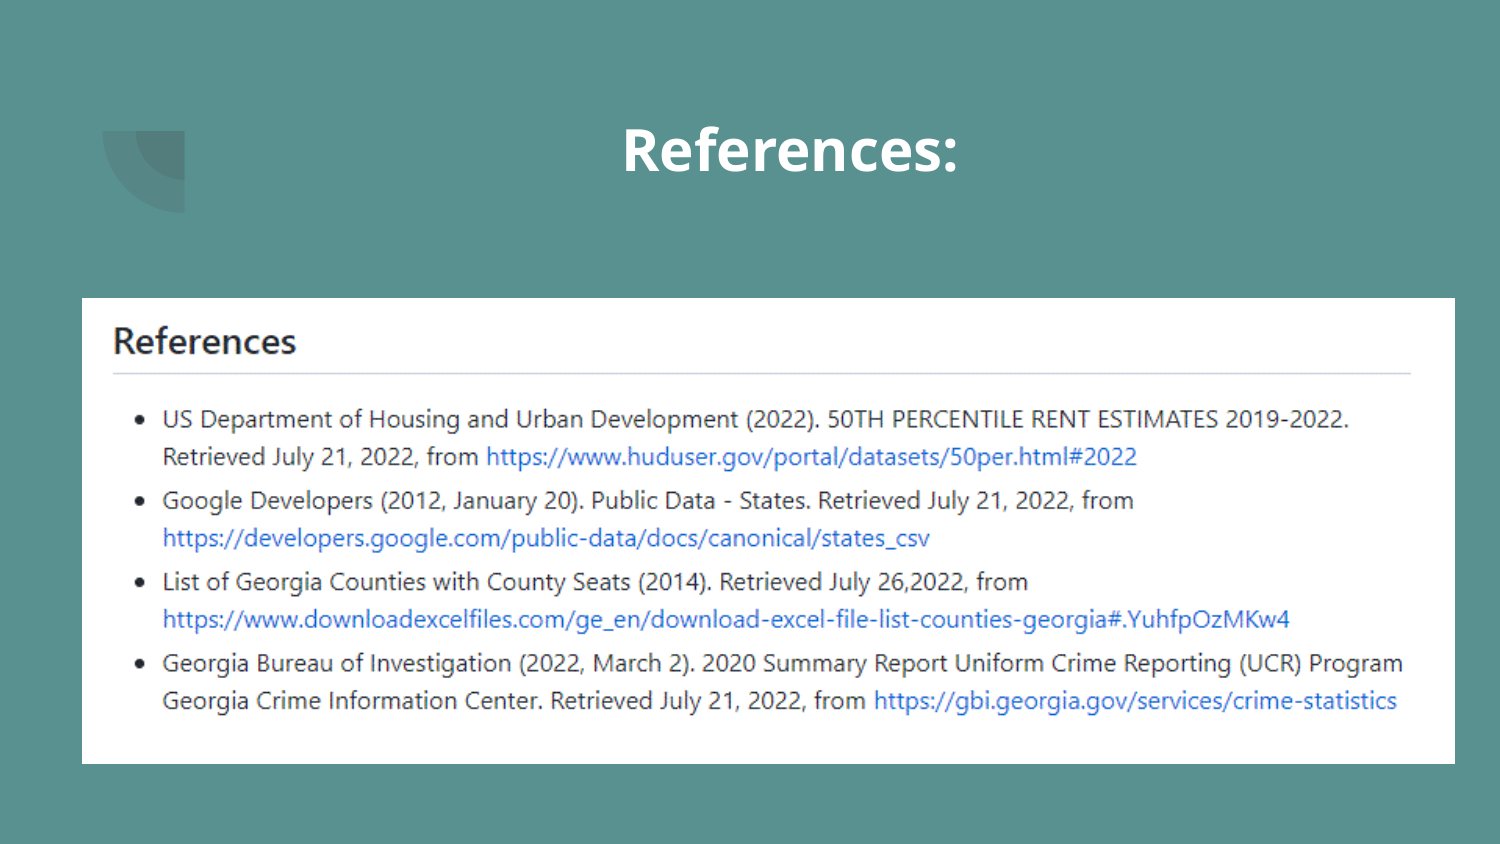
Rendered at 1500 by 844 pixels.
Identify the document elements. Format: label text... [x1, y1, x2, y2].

title References: [213, 98, 1368, 263]
picture [82, 298, 1455, 765]
